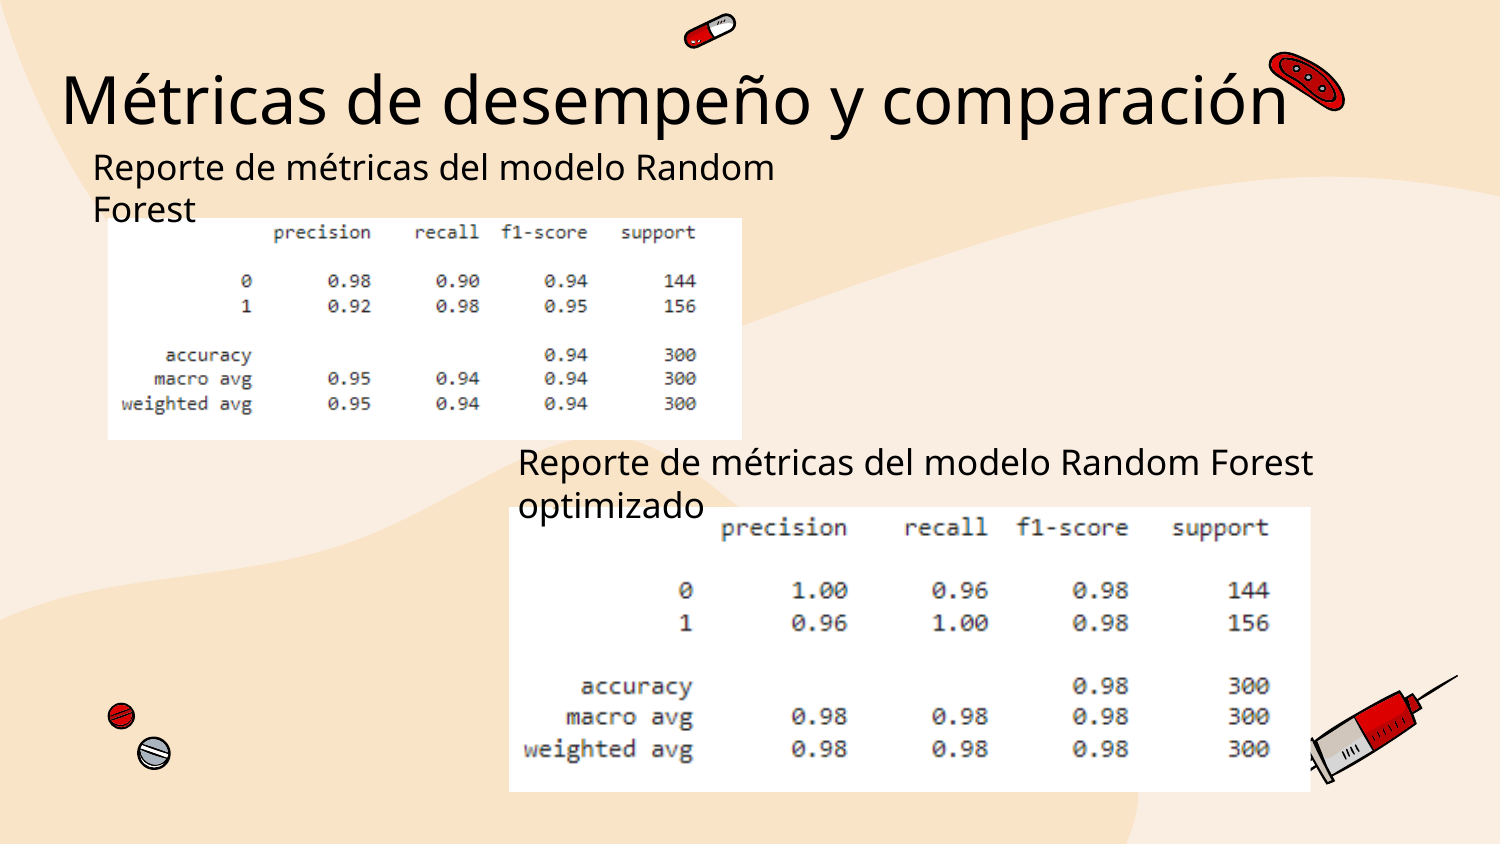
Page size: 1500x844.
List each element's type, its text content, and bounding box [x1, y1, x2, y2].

picture [508, 506, 1311, 792]
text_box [692, 3, 727, 58]
picture [107, 218, 743, 440]
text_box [1315, 674, 1459, 792]
title Reporte de métricas del modelo Random Forest optimizado [502, 439, 1382, 526]
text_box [107, 702, 136, 730]
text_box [134, 736, 174, 771]
title Métricas de desempeño y comparación [45, 51, 1374, 144]
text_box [1262, 60, 1353, 100]
title Reporte de métricas del modelo Random Forest [77, 144, 810, 231]
